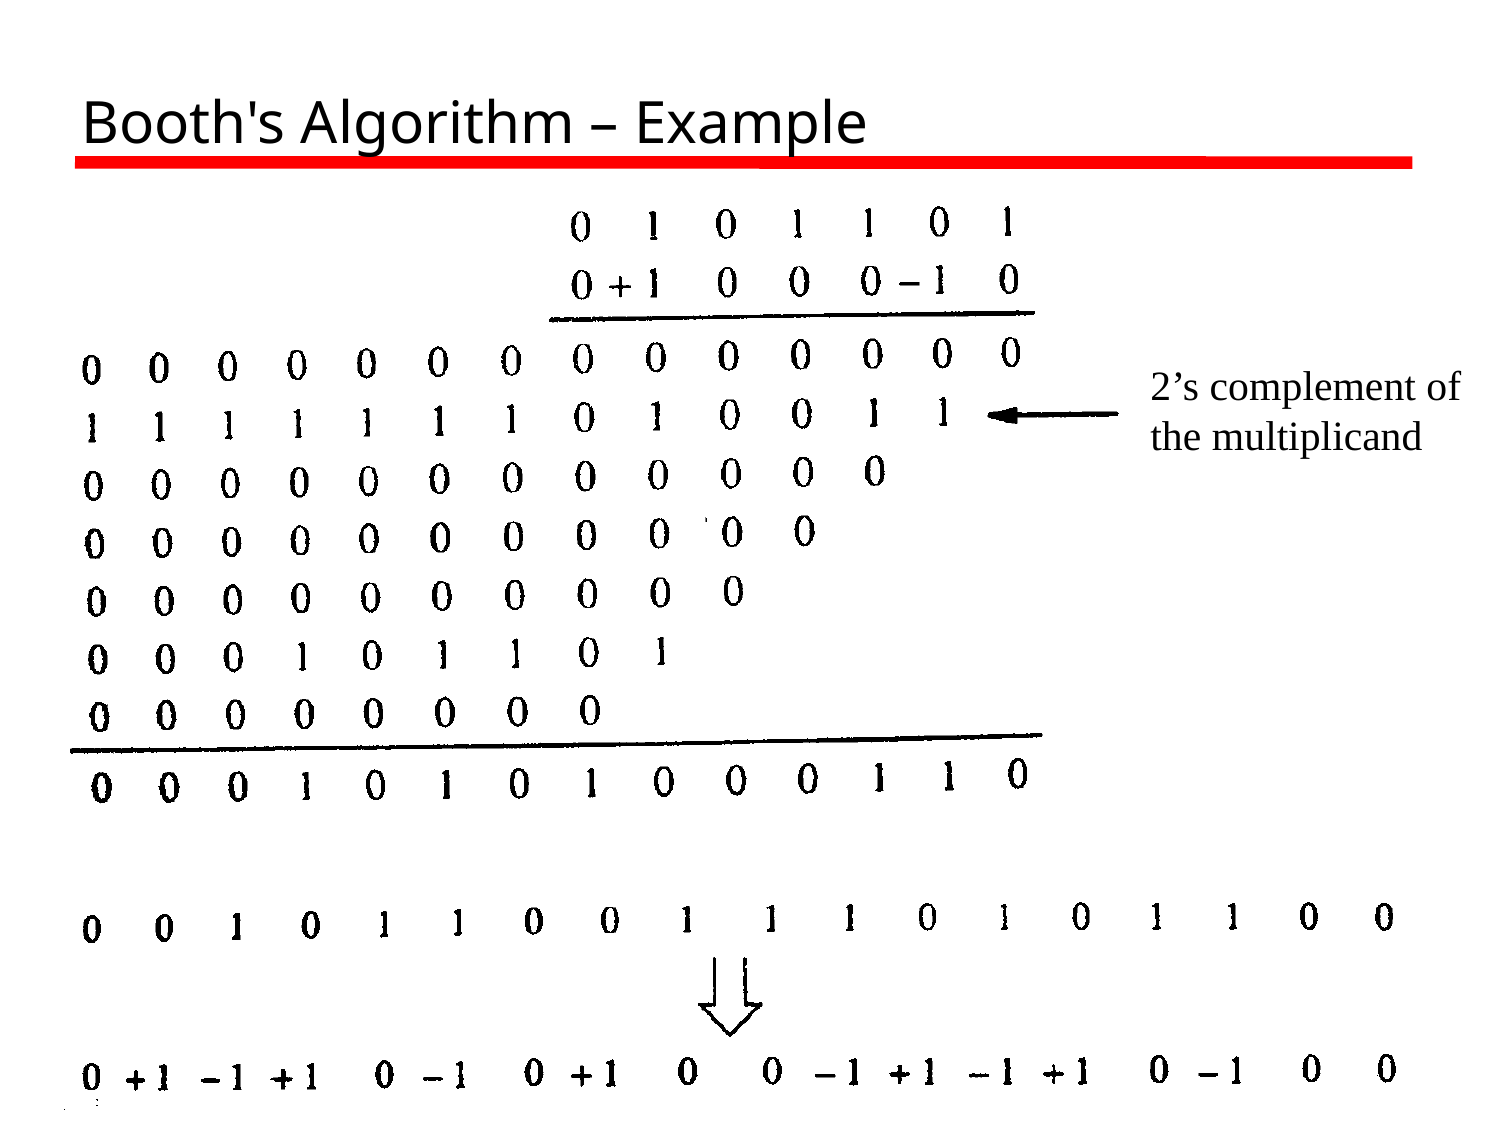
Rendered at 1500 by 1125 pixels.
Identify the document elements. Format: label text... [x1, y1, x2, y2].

title Booth's Algorithm – Example [66, 24, 1413, 163]
text_box 2’s complement of the multiplicand [1135, 351, 1477, 467]
picture [35, 184, 1460, 823]
picture [52, 866, 1412, 1118]
